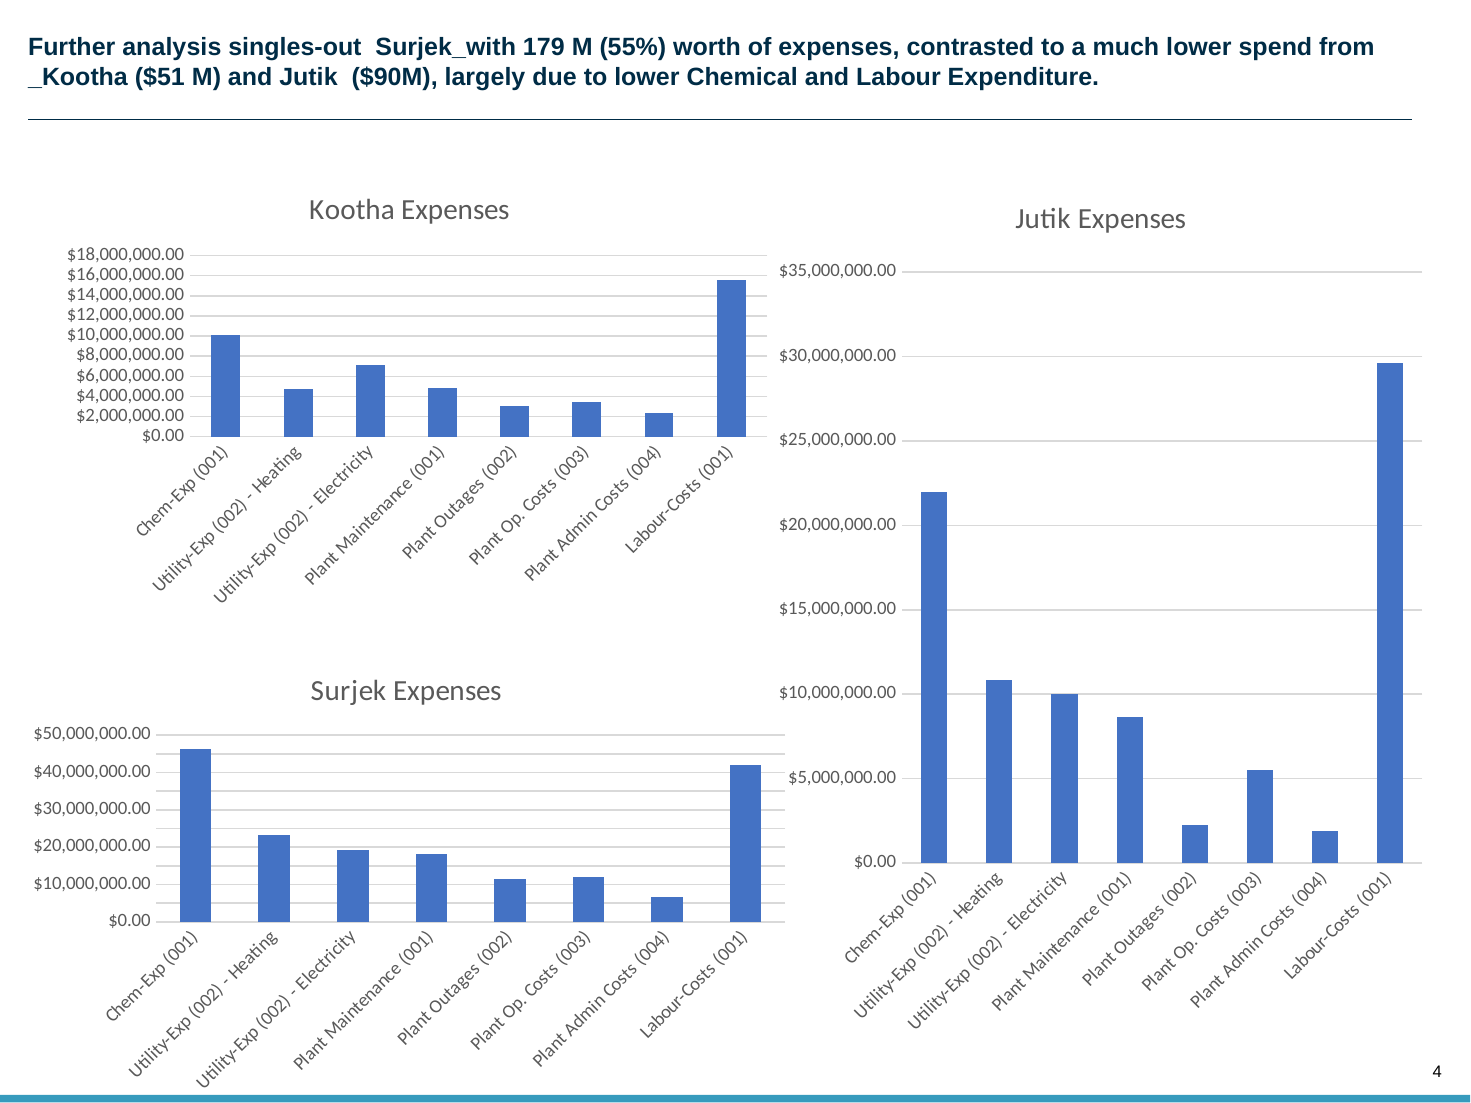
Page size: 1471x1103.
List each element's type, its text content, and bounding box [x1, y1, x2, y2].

title Further analysis singles-out Surjek_with 179 M (55%) worth of expenses, contrasted to a much lower spend from _Kootha ($51 M) and Jutik ($90M), largely due to lower Chemical and Labour Expenditure. [28, 30, 1462, 215]
chart [17, 171, 1437, 1103]
